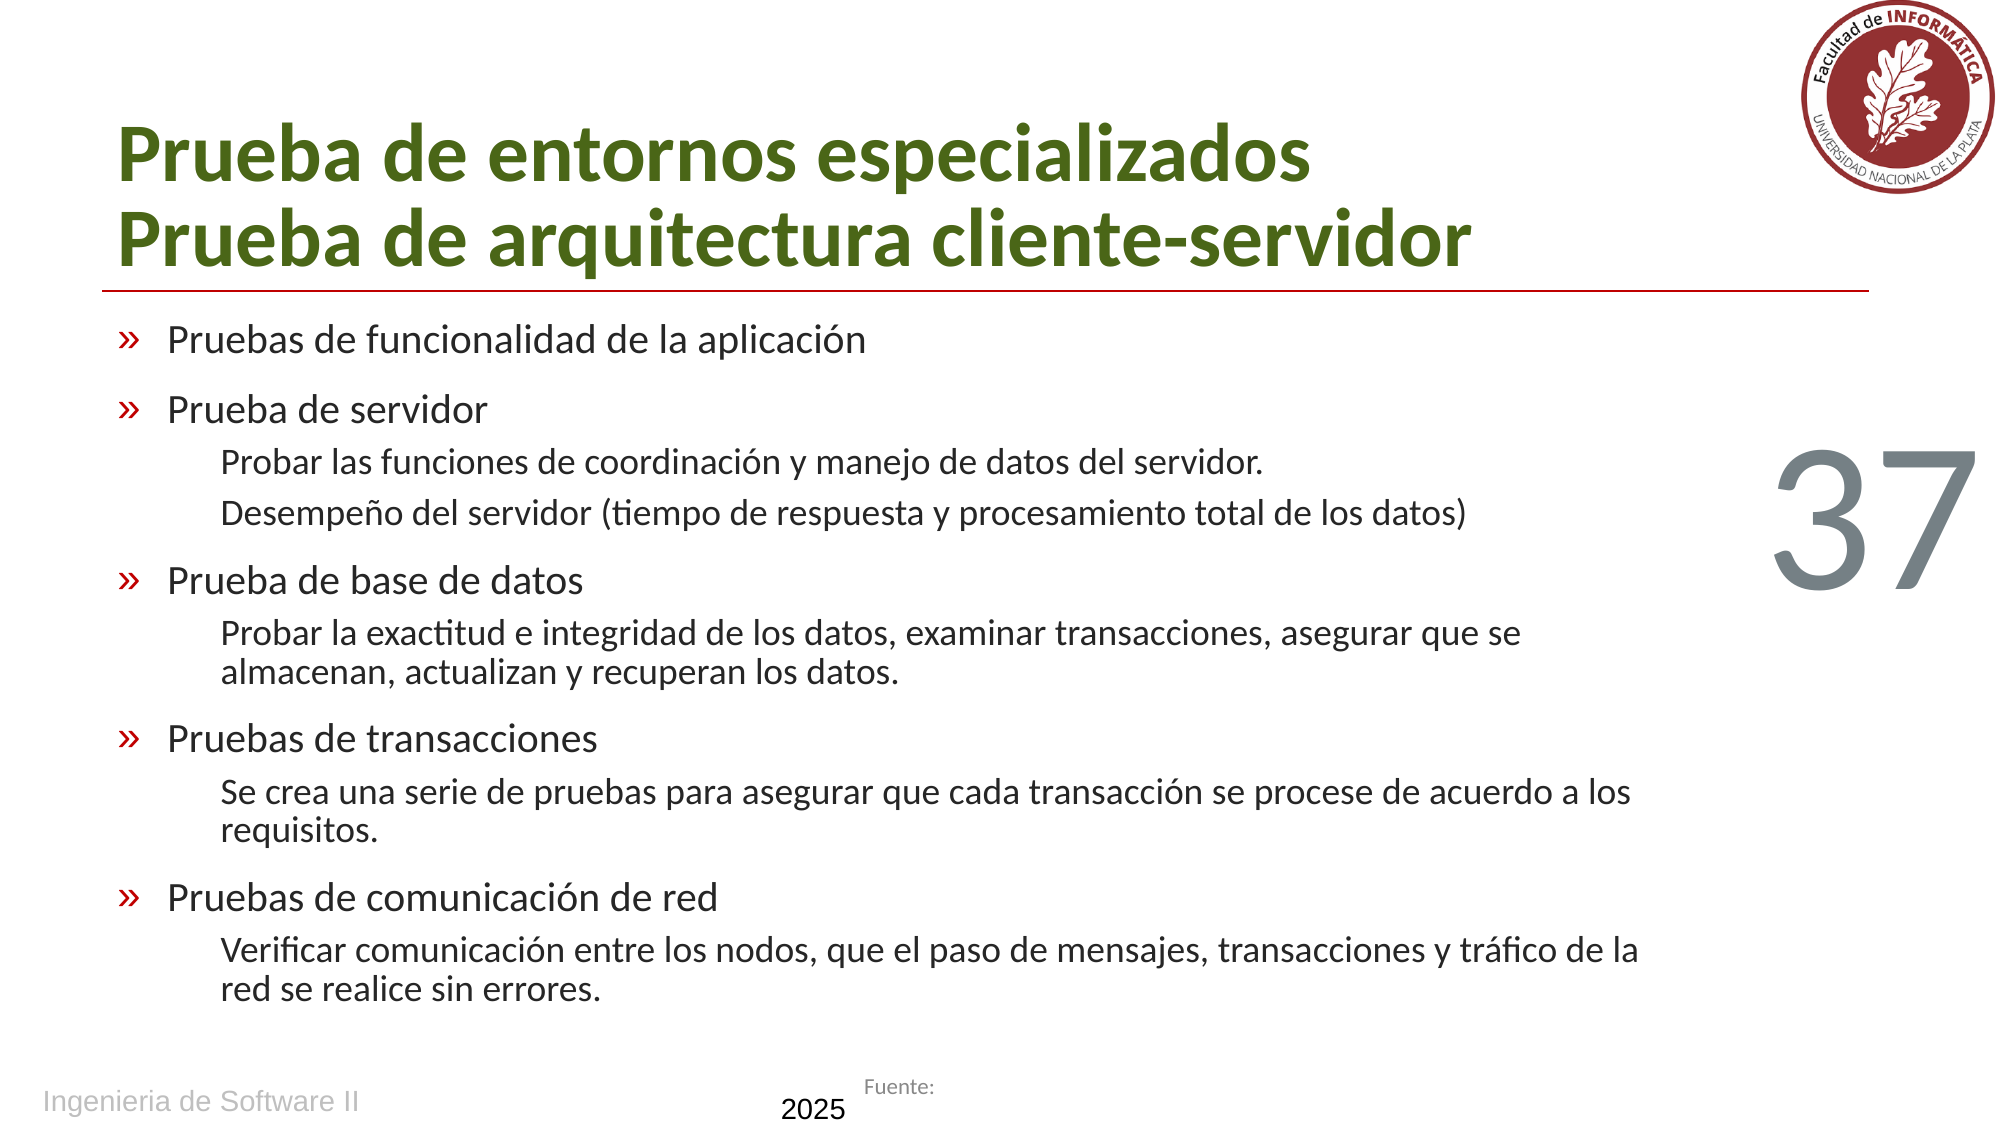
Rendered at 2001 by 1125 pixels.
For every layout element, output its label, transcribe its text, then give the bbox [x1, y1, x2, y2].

list Pruebas de funcionalidad de la aplicación Prueba de servidor Probar las funciones de coordinación y manejo de datos del servidor. Desempeño del servidor (tiempo de respuesta y procesamiento total de los datos) Prueba de base de datos Probar la exactitud e integridad de los datos, examinar transacciones, asegurar que se almacenan, actualizan y recuperan los datos. Pruebas de transacciones Se crea una serie de pruebas para asegurar que cada transacción se procese de acuerdo a los requisitos. Pruebas de comunicación de red Verificar comunicación entre los nodos, que el paso de mensajes, transacciones y tráfico de la red se realice sin errores. [102, 312, 1709, 1047]
title Prueba de entornos especializados Prueba de arquitectura cliente-servidor [102, 105, 1747, 291]
slide_number 37 [1709, 467, 1998, 640]
picture [1801, 0, 2000, 195]
footer Ingenieria de Software II [27, 1075, 382, 1111]
